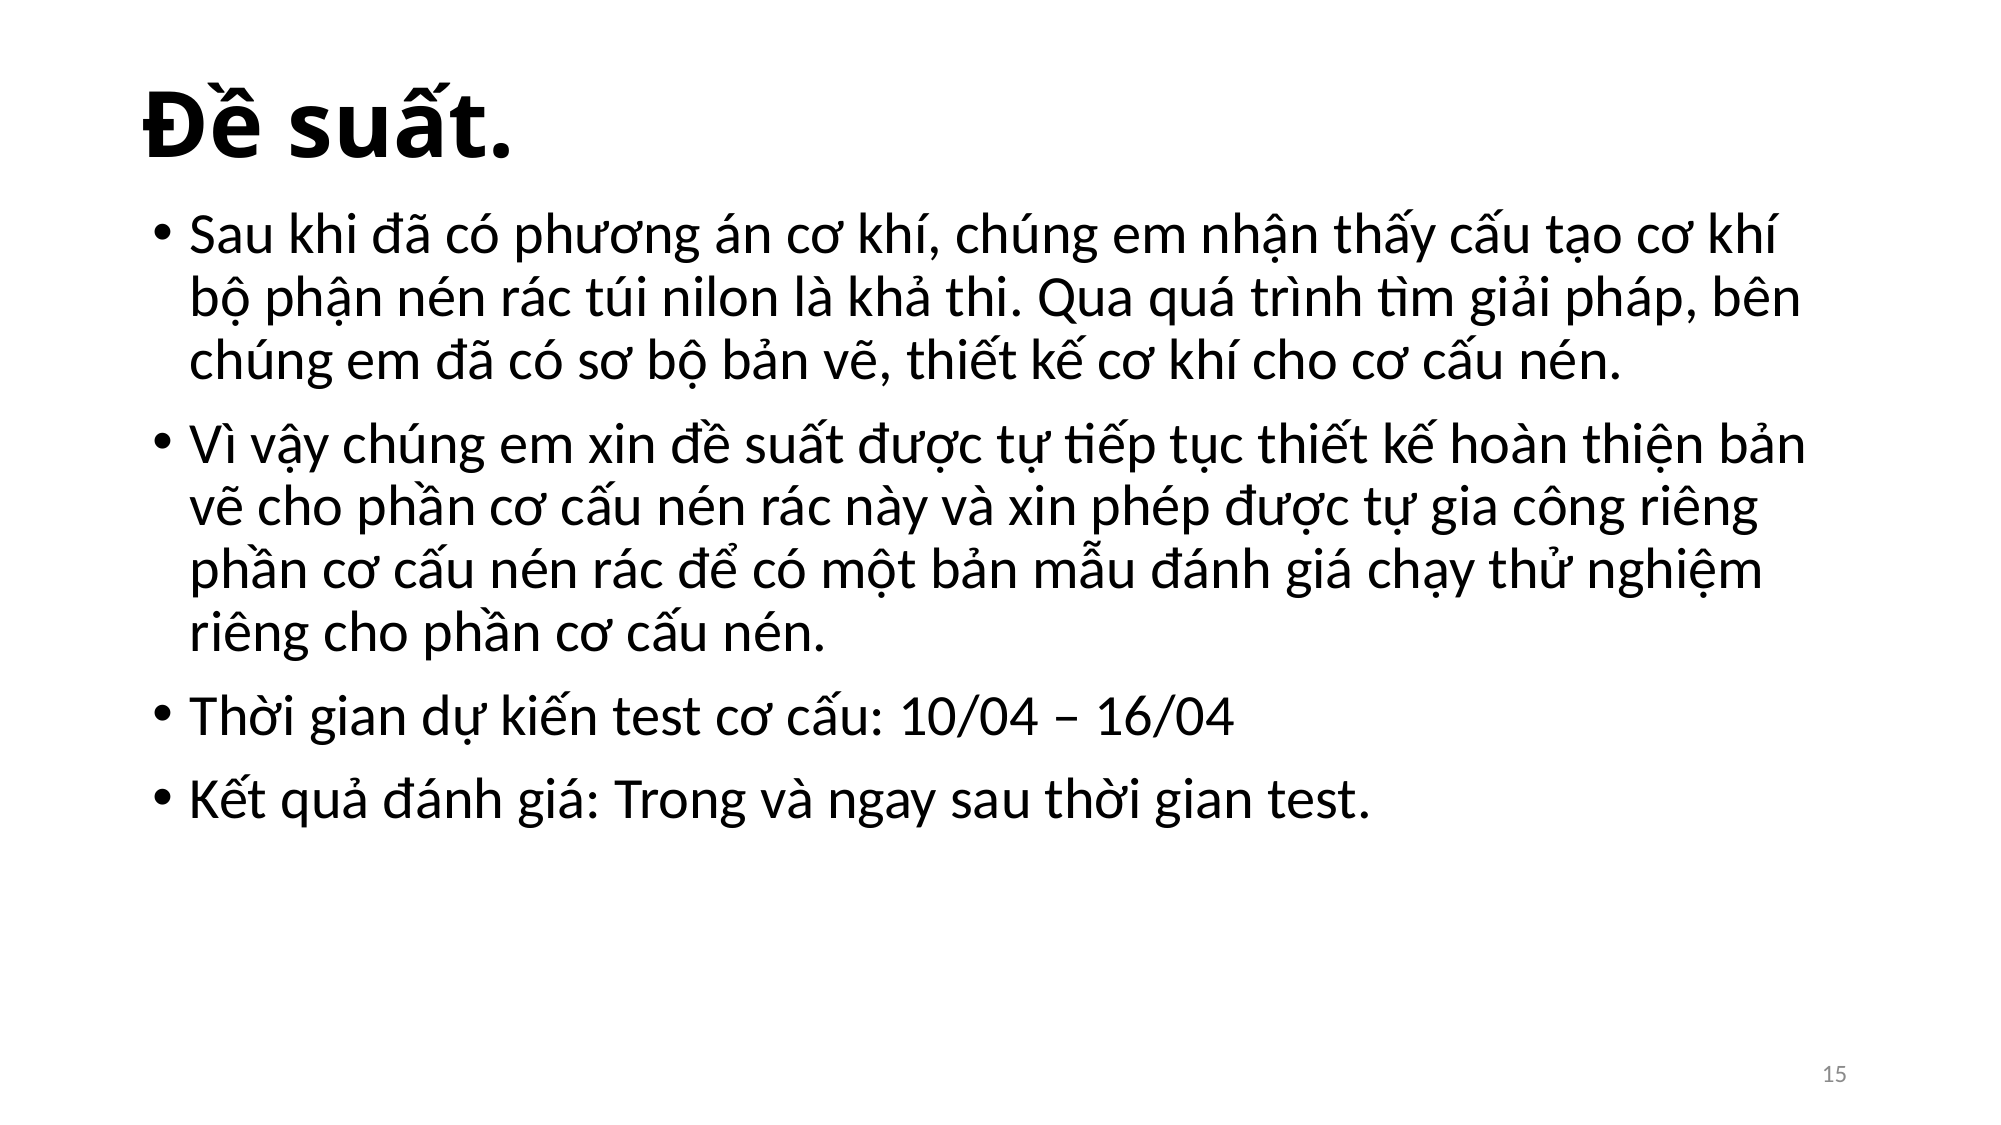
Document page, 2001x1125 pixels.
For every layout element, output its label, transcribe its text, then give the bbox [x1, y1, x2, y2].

slide_number 15 [1412, 1042, 1863, 1103]
list Sau khi đã có phương án cơ khí, chúng em nhận thấy cấu tạo cơ khí bộ phận nén rác túi nilon là khả thi. Qua quá trình tìm giải pháp, bên chúng em đã có sơ bộ bản vẽ, thiết kế cơ khí cho cơ cấu nén. Vì vậy chúng em xin đề suất được tự tiếp tục thiết kế hoàn thiện bản vẽ cho phần cơ cấu nén rác này và xin phép được tự gia công riêng phần cơ cấu nén rác để có một bản mẫu đánh giá chạy thử nghiệm riêng cho phần cơ cấu nén. Thời gian dự kiến test cơ cấu: 10/04 – 16/04 Kết quả đánh giá: Trong và ngay sau thời gian test. [137, 195, 1863, 1014]
title Đề suất. [126, 59, 1852, 196]
